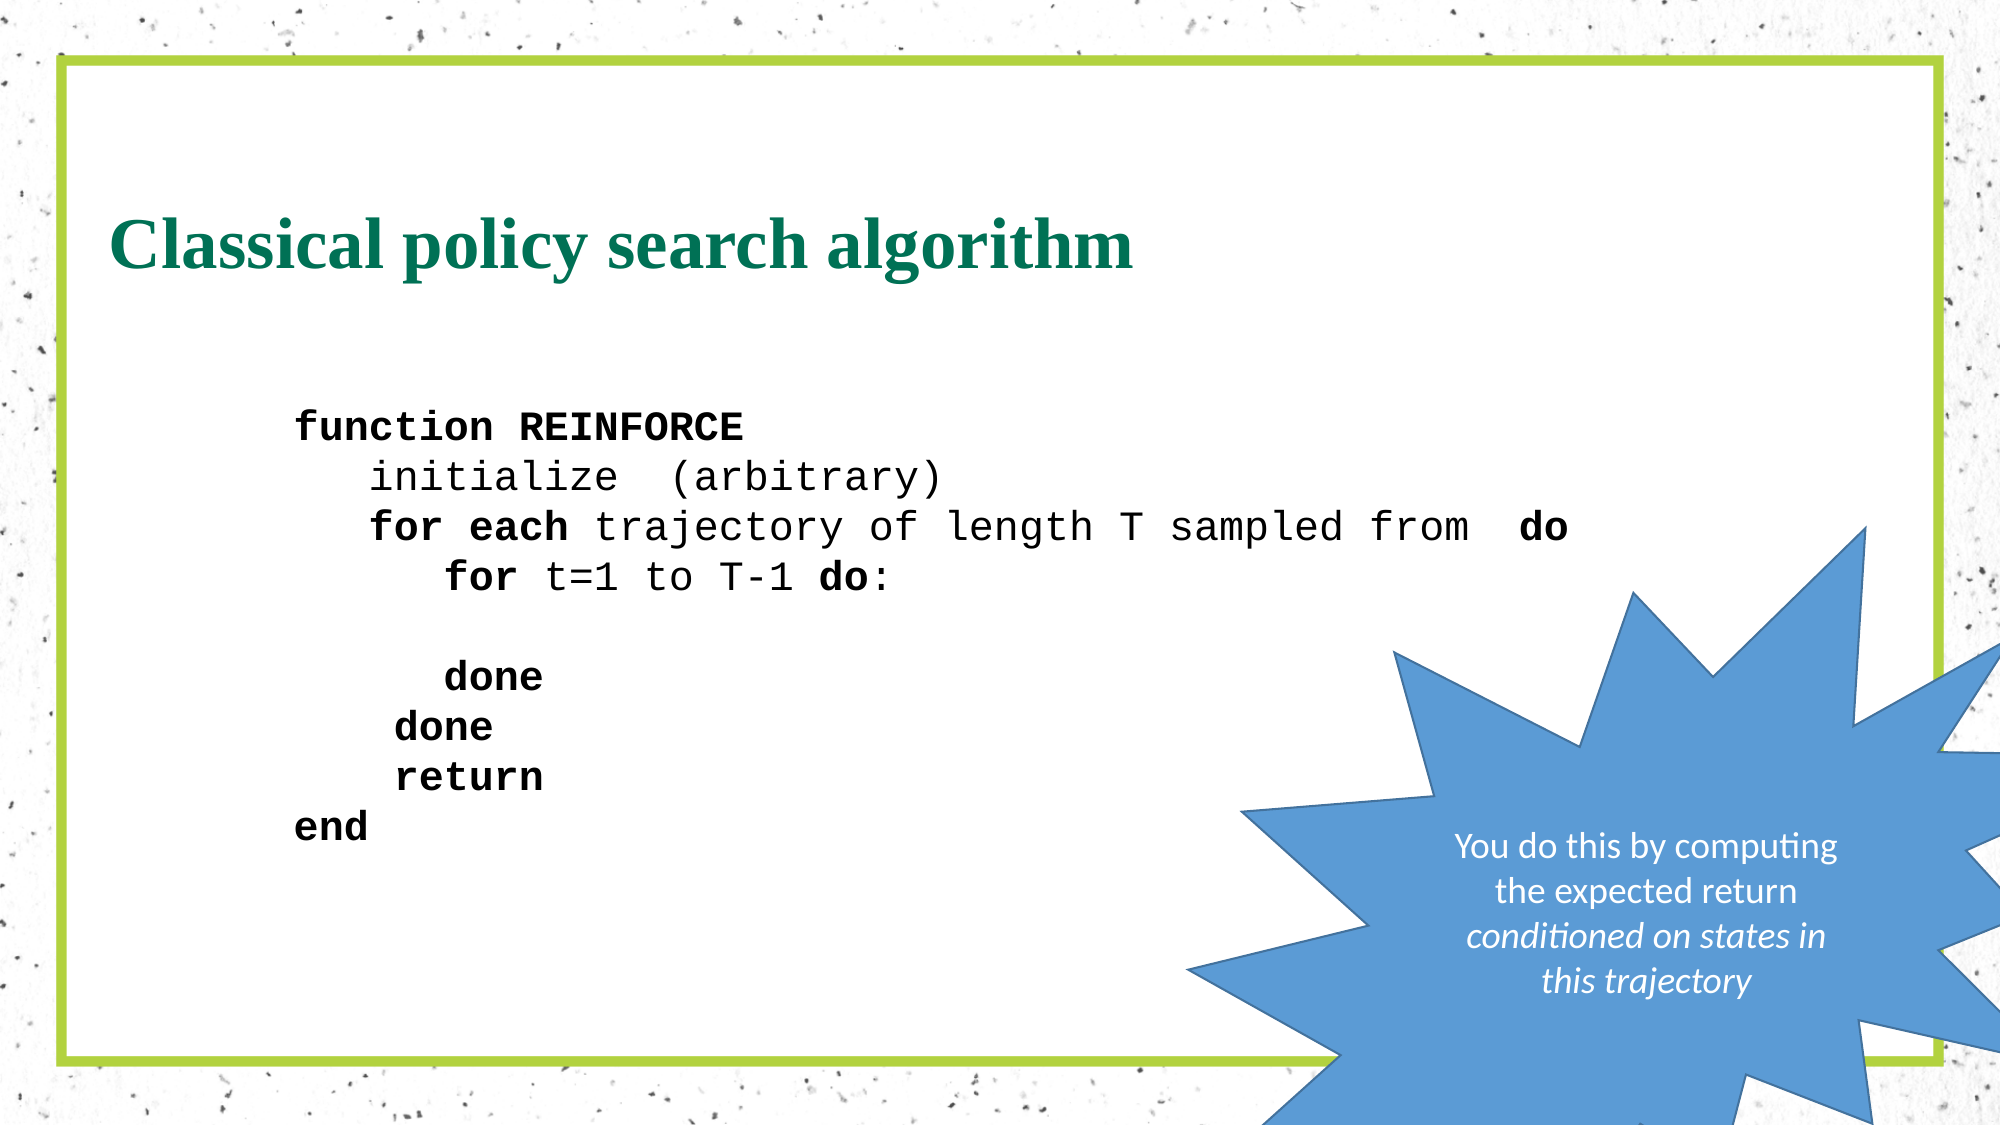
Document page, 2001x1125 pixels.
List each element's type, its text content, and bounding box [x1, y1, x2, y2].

picture [1941, 661, 2000, 752]
picture [1942, 927, 2000, 1009]
picture [1861, 1023, 2000, 1125]
picture [0, 0, 2000, 1125]
picture [1969, 837, 2000, 885]
title Classical policy search algorithm [94, 136, 1819, 354]
picture [1735, 1077, 1870, 1125]
text_box You do this by computing the expected return conditioned on states in this trajectory [1185, 525, 2000, 1125]
